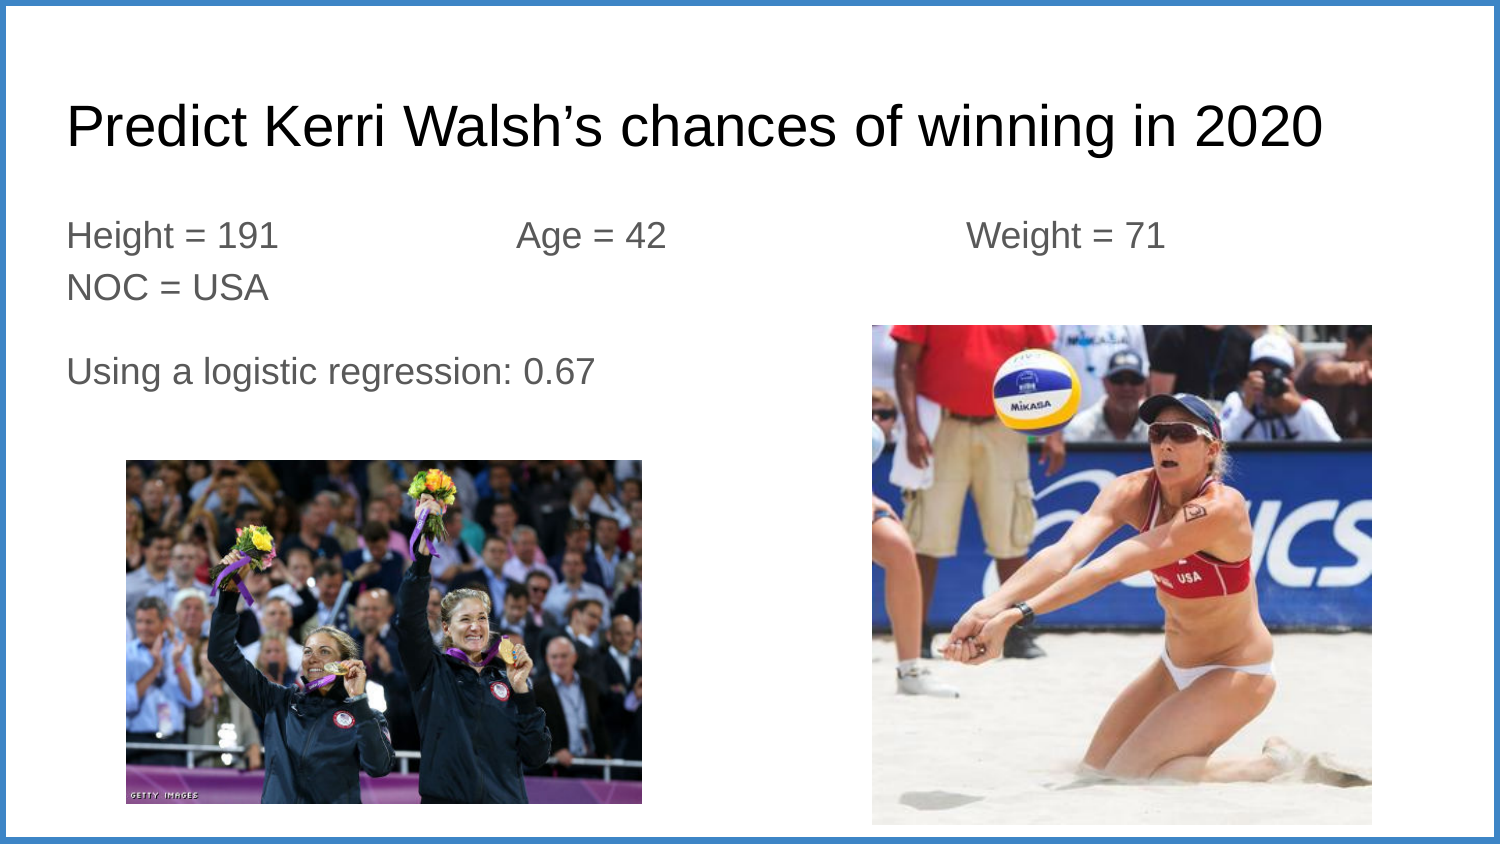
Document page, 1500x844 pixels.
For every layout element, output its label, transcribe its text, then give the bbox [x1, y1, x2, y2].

picture [126, 460, 642, 804]
list Height = 191 Age = 42 Weight = 71 NOC = USA Using a logistic regression: 0.67 [51, 189, 1449, 750]
title Predict Kerri Walsh’s chances of winning in 2020 [51, 72, 1449, 167]
picture [872, 325, 1372, 825]
